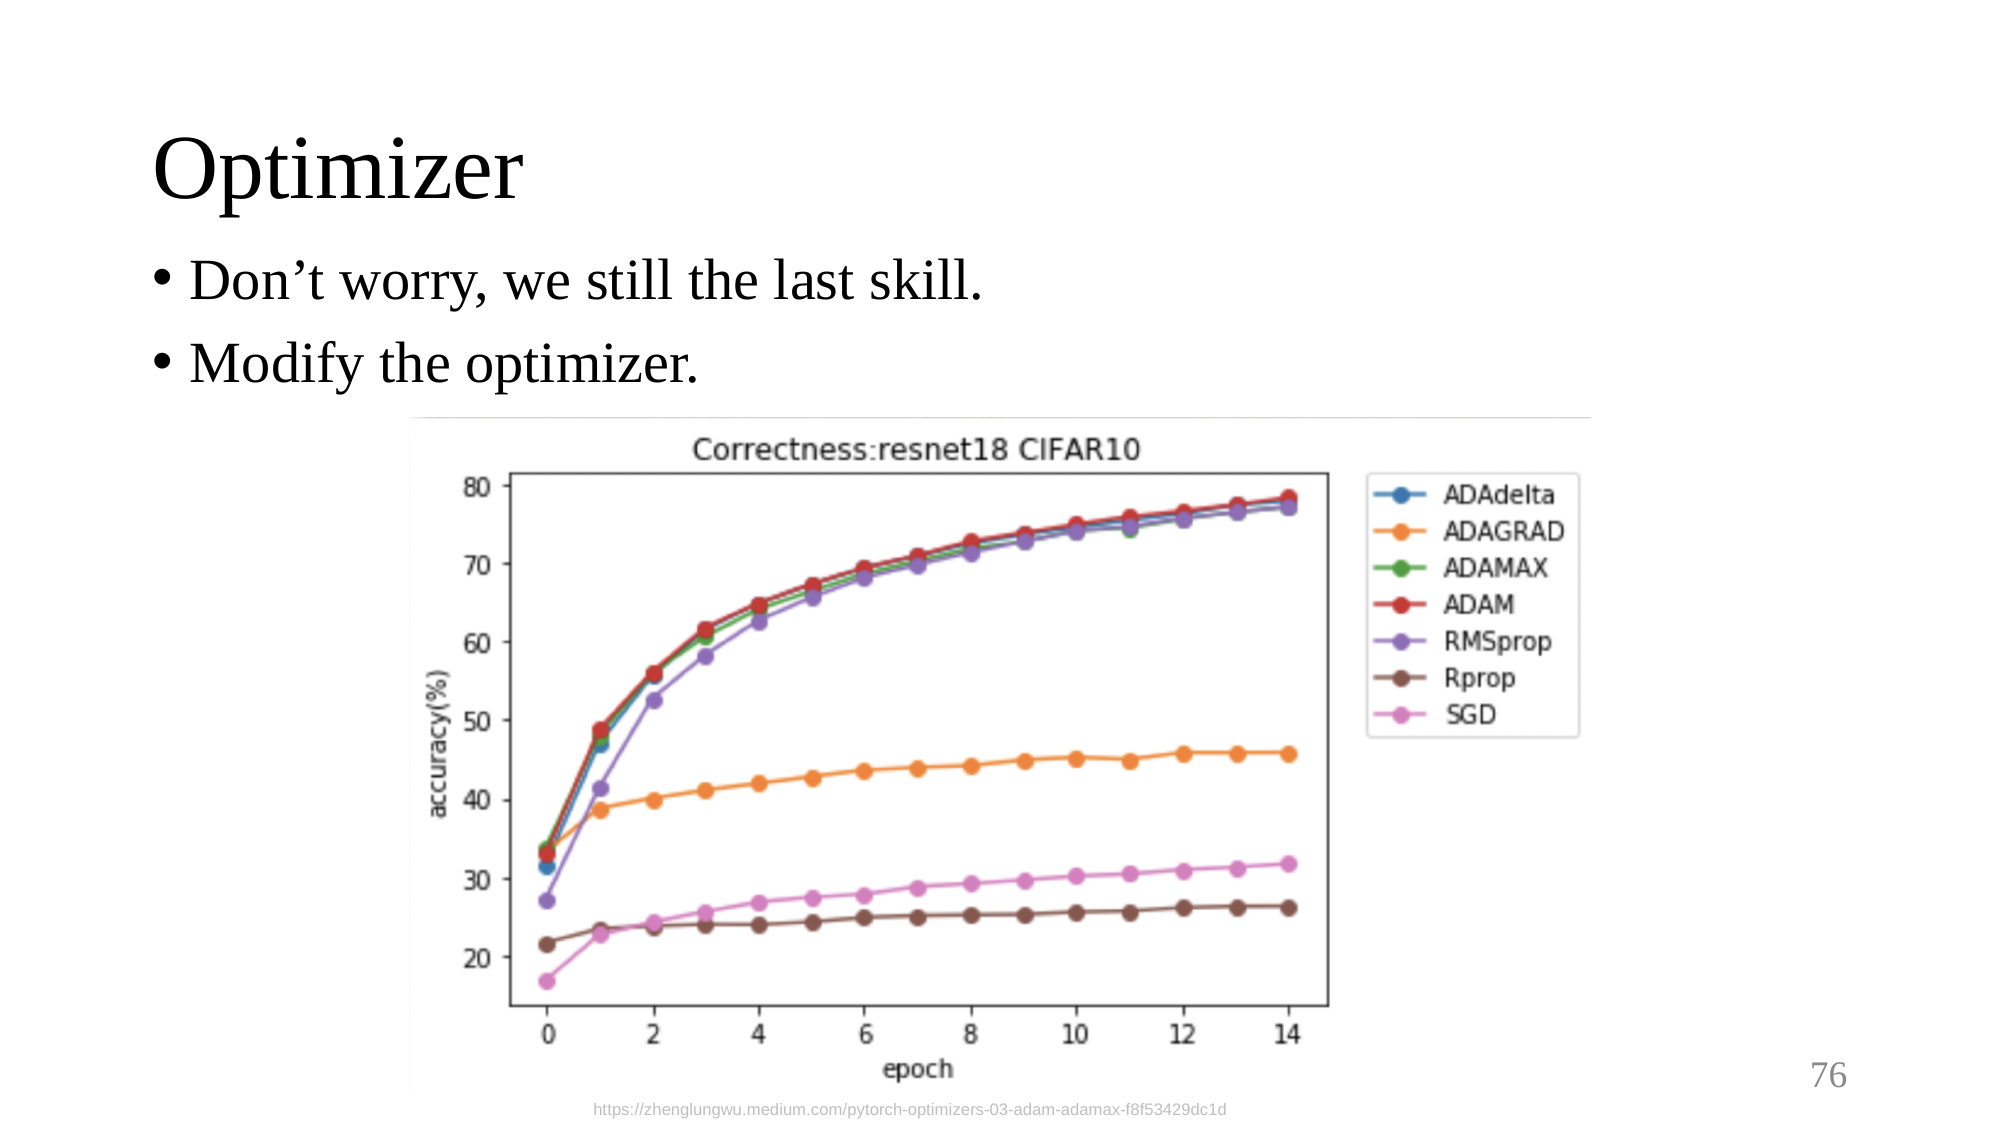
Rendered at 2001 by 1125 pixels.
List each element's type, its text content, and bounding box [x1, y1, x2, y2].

title Optimizer [137, 59, 1863, 241]
text_box https://zhenglungwu.medium.com/pytorch-optimizers-03-adam-adamax-f8f53429dc1d [578, 1100, 1243, 1125]
list Don’t worry, we still the last skill. Modify the optimizer. [137, 241, 1863, 418]
slide_number 76 [1412, 1042, 1863, 1103]
picture [408, 417, 1592, 1093]
